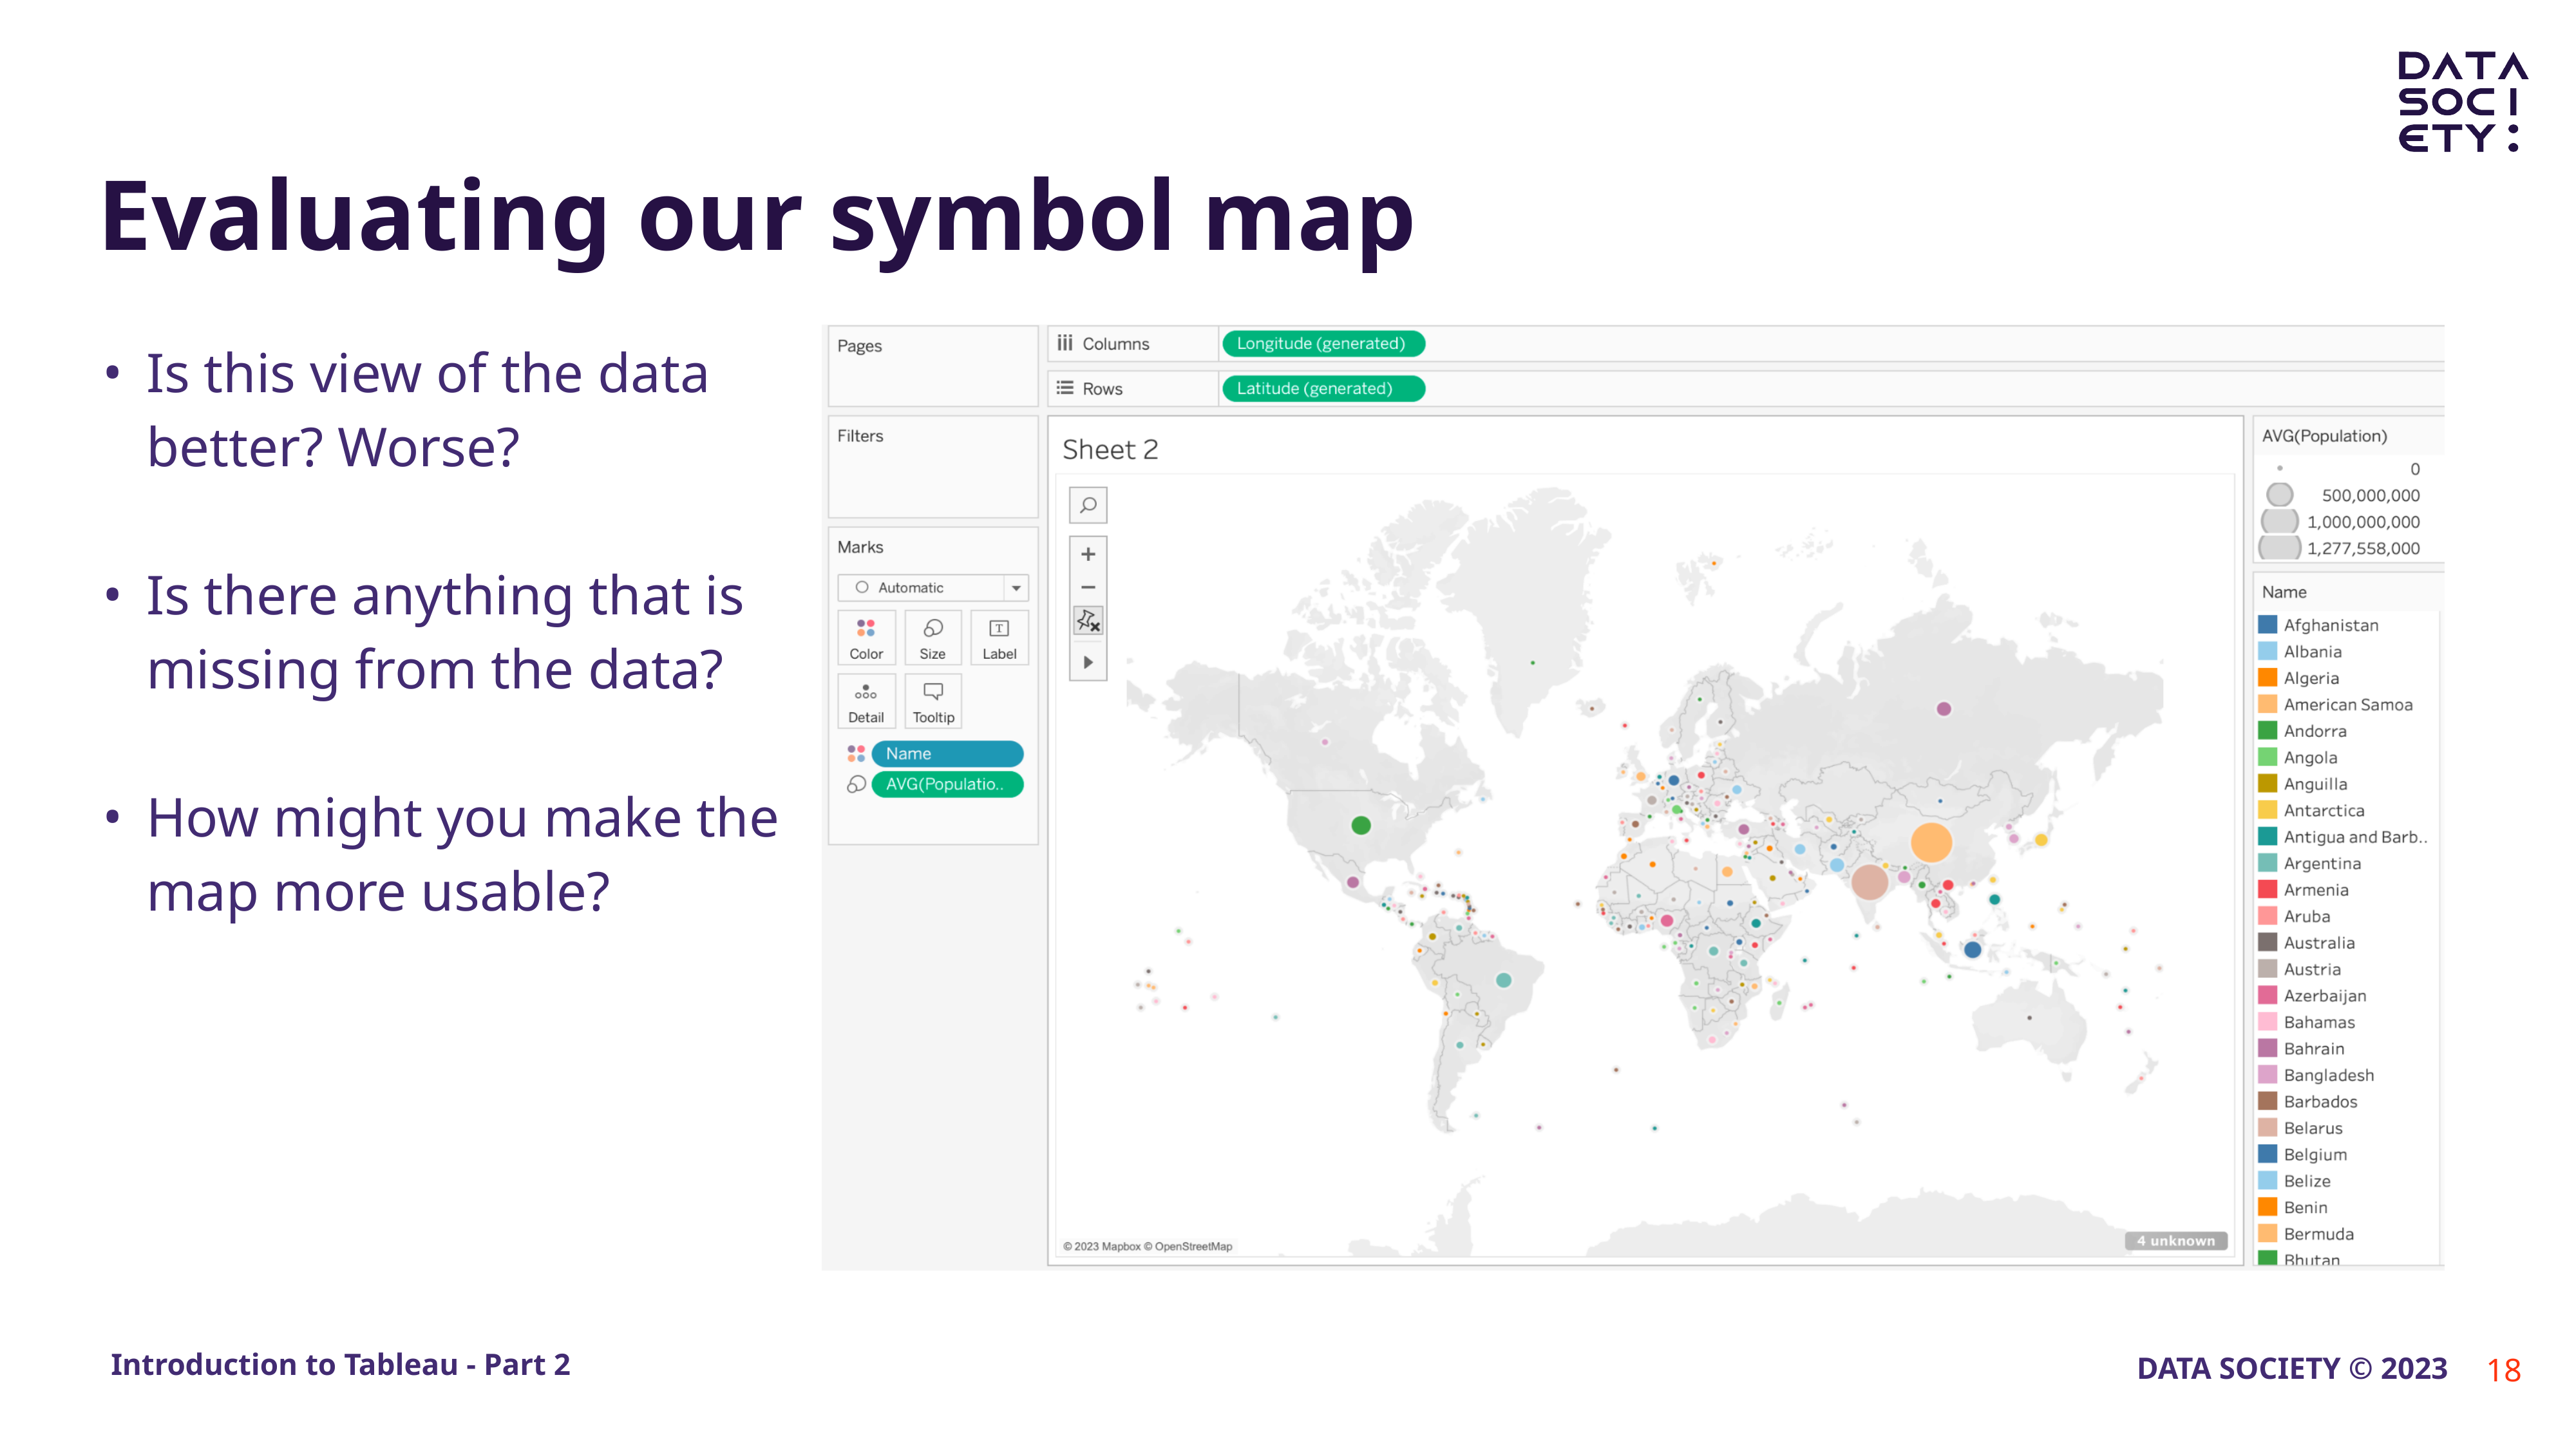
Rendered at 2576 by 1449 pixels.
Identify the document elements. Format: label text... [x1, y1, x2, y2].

slide_number ‹#› [2387, 1331, 2542, 1413]
picture [822, 324, 2445, 1271]
title Evaluating our symbol map [88, 113, 2488, 274]
picture [2399, 52, 2529, 152]
list Is this view of the data better? Worse? Is there anything that is missing from the data? How might you make the map more usable? [88, 325, 806, 1287]
